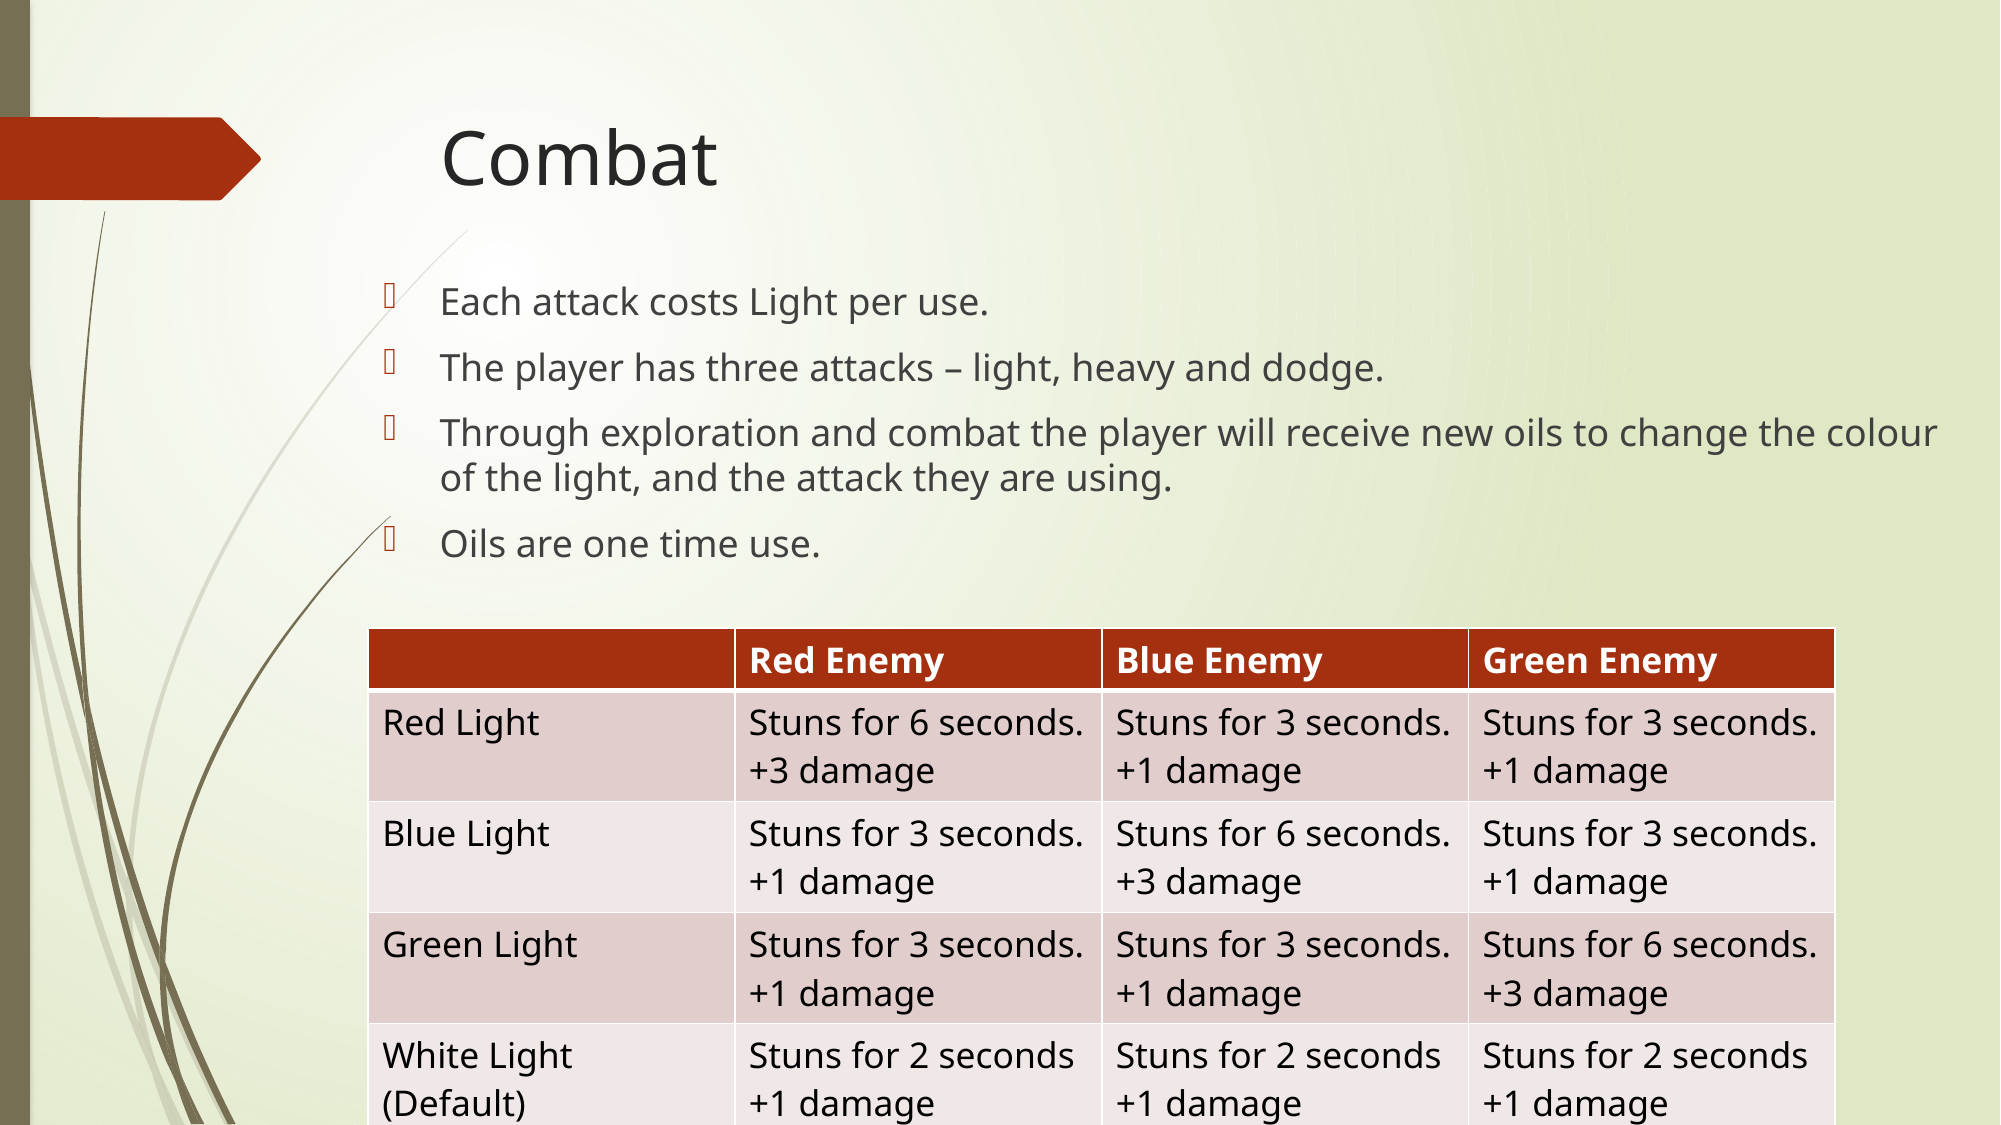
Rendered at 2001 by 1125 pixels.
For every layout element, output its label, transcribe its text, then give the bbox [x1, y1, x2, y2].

title Combat [425, 102, 1888, 270]
table_cell Red Light [369, 693, 734, 801]
table_header Blue Enemy [1103, 629, 1468, 688]
table_cell Stuns for 3 seconds. +1 damage [1469, 693, 1834, 801]
table_cell Stuns for 6 seconds. +3 damage [1469, 913, 1834, 1023]
table_cell Stuns for 3 seconds. +1 damage [1469, 802, 1834, 912]
table_cell Green Light [369, 913, 734, 1023]
table_cell Stuns for 6 seconds. +3 damage [1103, 802, 1468, 912]
table_cell Stuns for 3 seconds. +1 damage [1103, 913, 1468, 1023]
table_header Red Enemy [736, 629, 1101, 688]
table_header Green Enemy [1469, 629, 1834, 688]
table_cell Stuns for 6 seconds. +3 damage [736, 693, 1101, 801]
table_cell Stuns for 3 seconds. +1 damage [736, 913, 1101, 1023]
table_cell Stuns for 3 seconds. +1 damage [736, 802, 1101, 912]
table_cell Stuns for 3 seconds. +1 damage [1103, 693, 1468, 801]
table_cell Stuns for 2 seconds +1 damage [1103, 1024, 1468, 1125]
table_cell White Light (Default) [369, 1024, 734, 1125]
table_cell Stuns for 2 seconds +1 damage [736, 1024, 1101, 1125]
table_header [369, 629, 734, 688]
table_cell Stuns for 2 seconds +1 damage [1469, 1024, 1834, 1125]
list Each attack costs Light per use. The player has three attacks – light, heavy and dodge. Through exploration and combat the player will receive new oils to change the colour of the light, and the attack they are using. Oils are one time use. [368, 270, 2000, 890]
table_cell Blue Light [369, 802, 734, 912]
